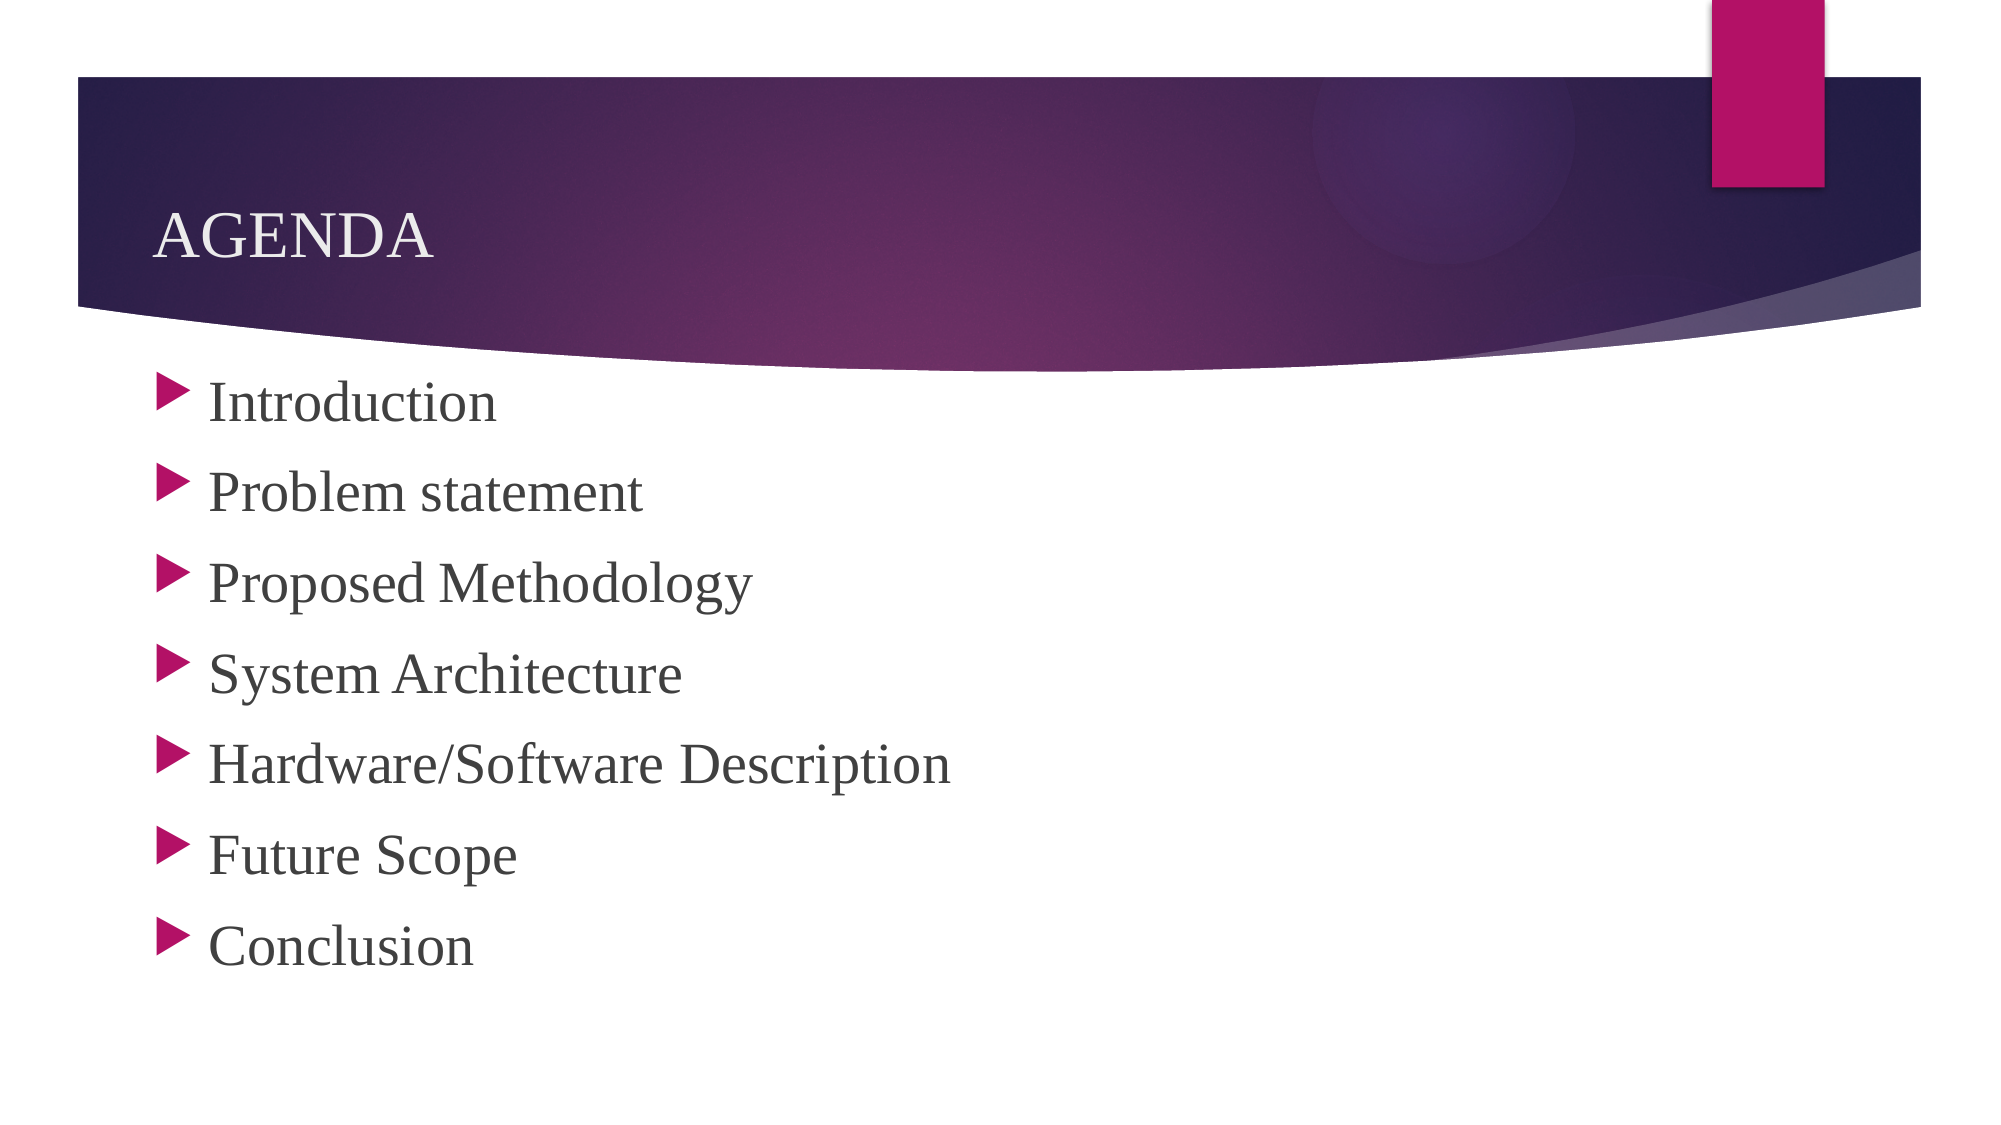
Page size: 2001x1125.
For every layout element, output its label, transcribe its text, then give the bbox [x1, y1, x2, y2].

title AGENDA [137, 157, 1863, 355]
list Introduction Problem statement Proposed Methodology System Architecture Hardware/Software Description Future Scope Conclusion [137, 355, 1863, 1125]
